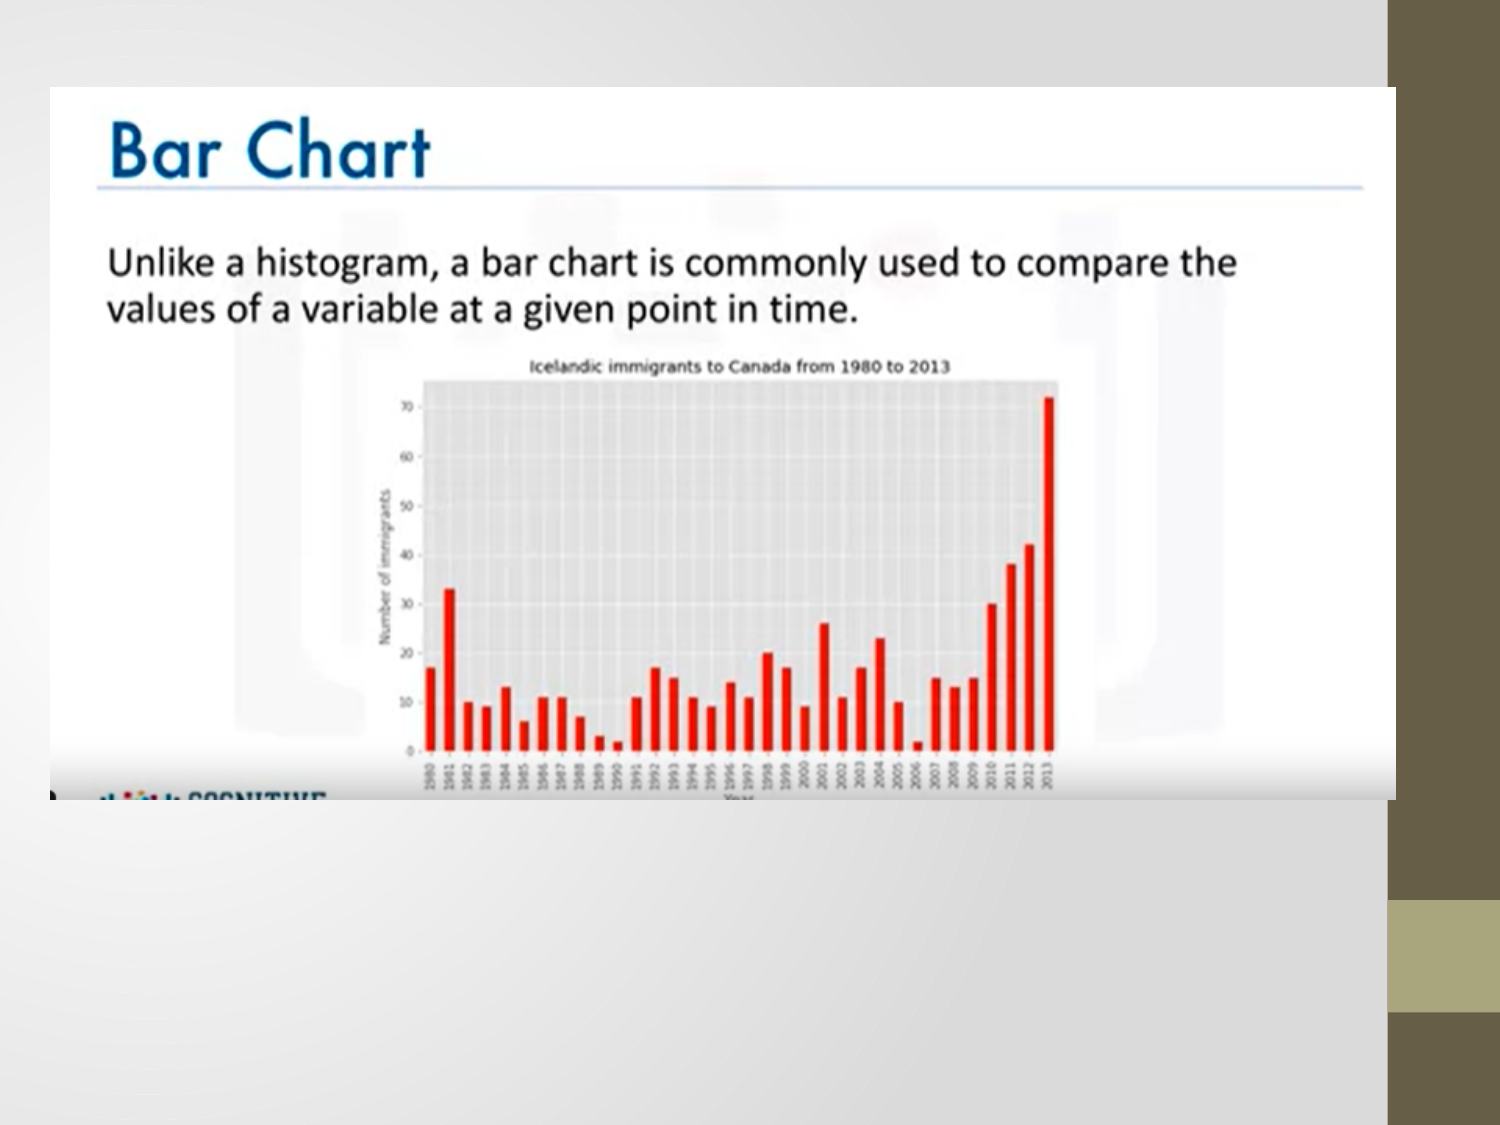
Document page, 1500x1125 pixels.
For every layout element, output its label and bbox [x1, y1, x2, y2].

picture [49, 86, 1396, 801]
